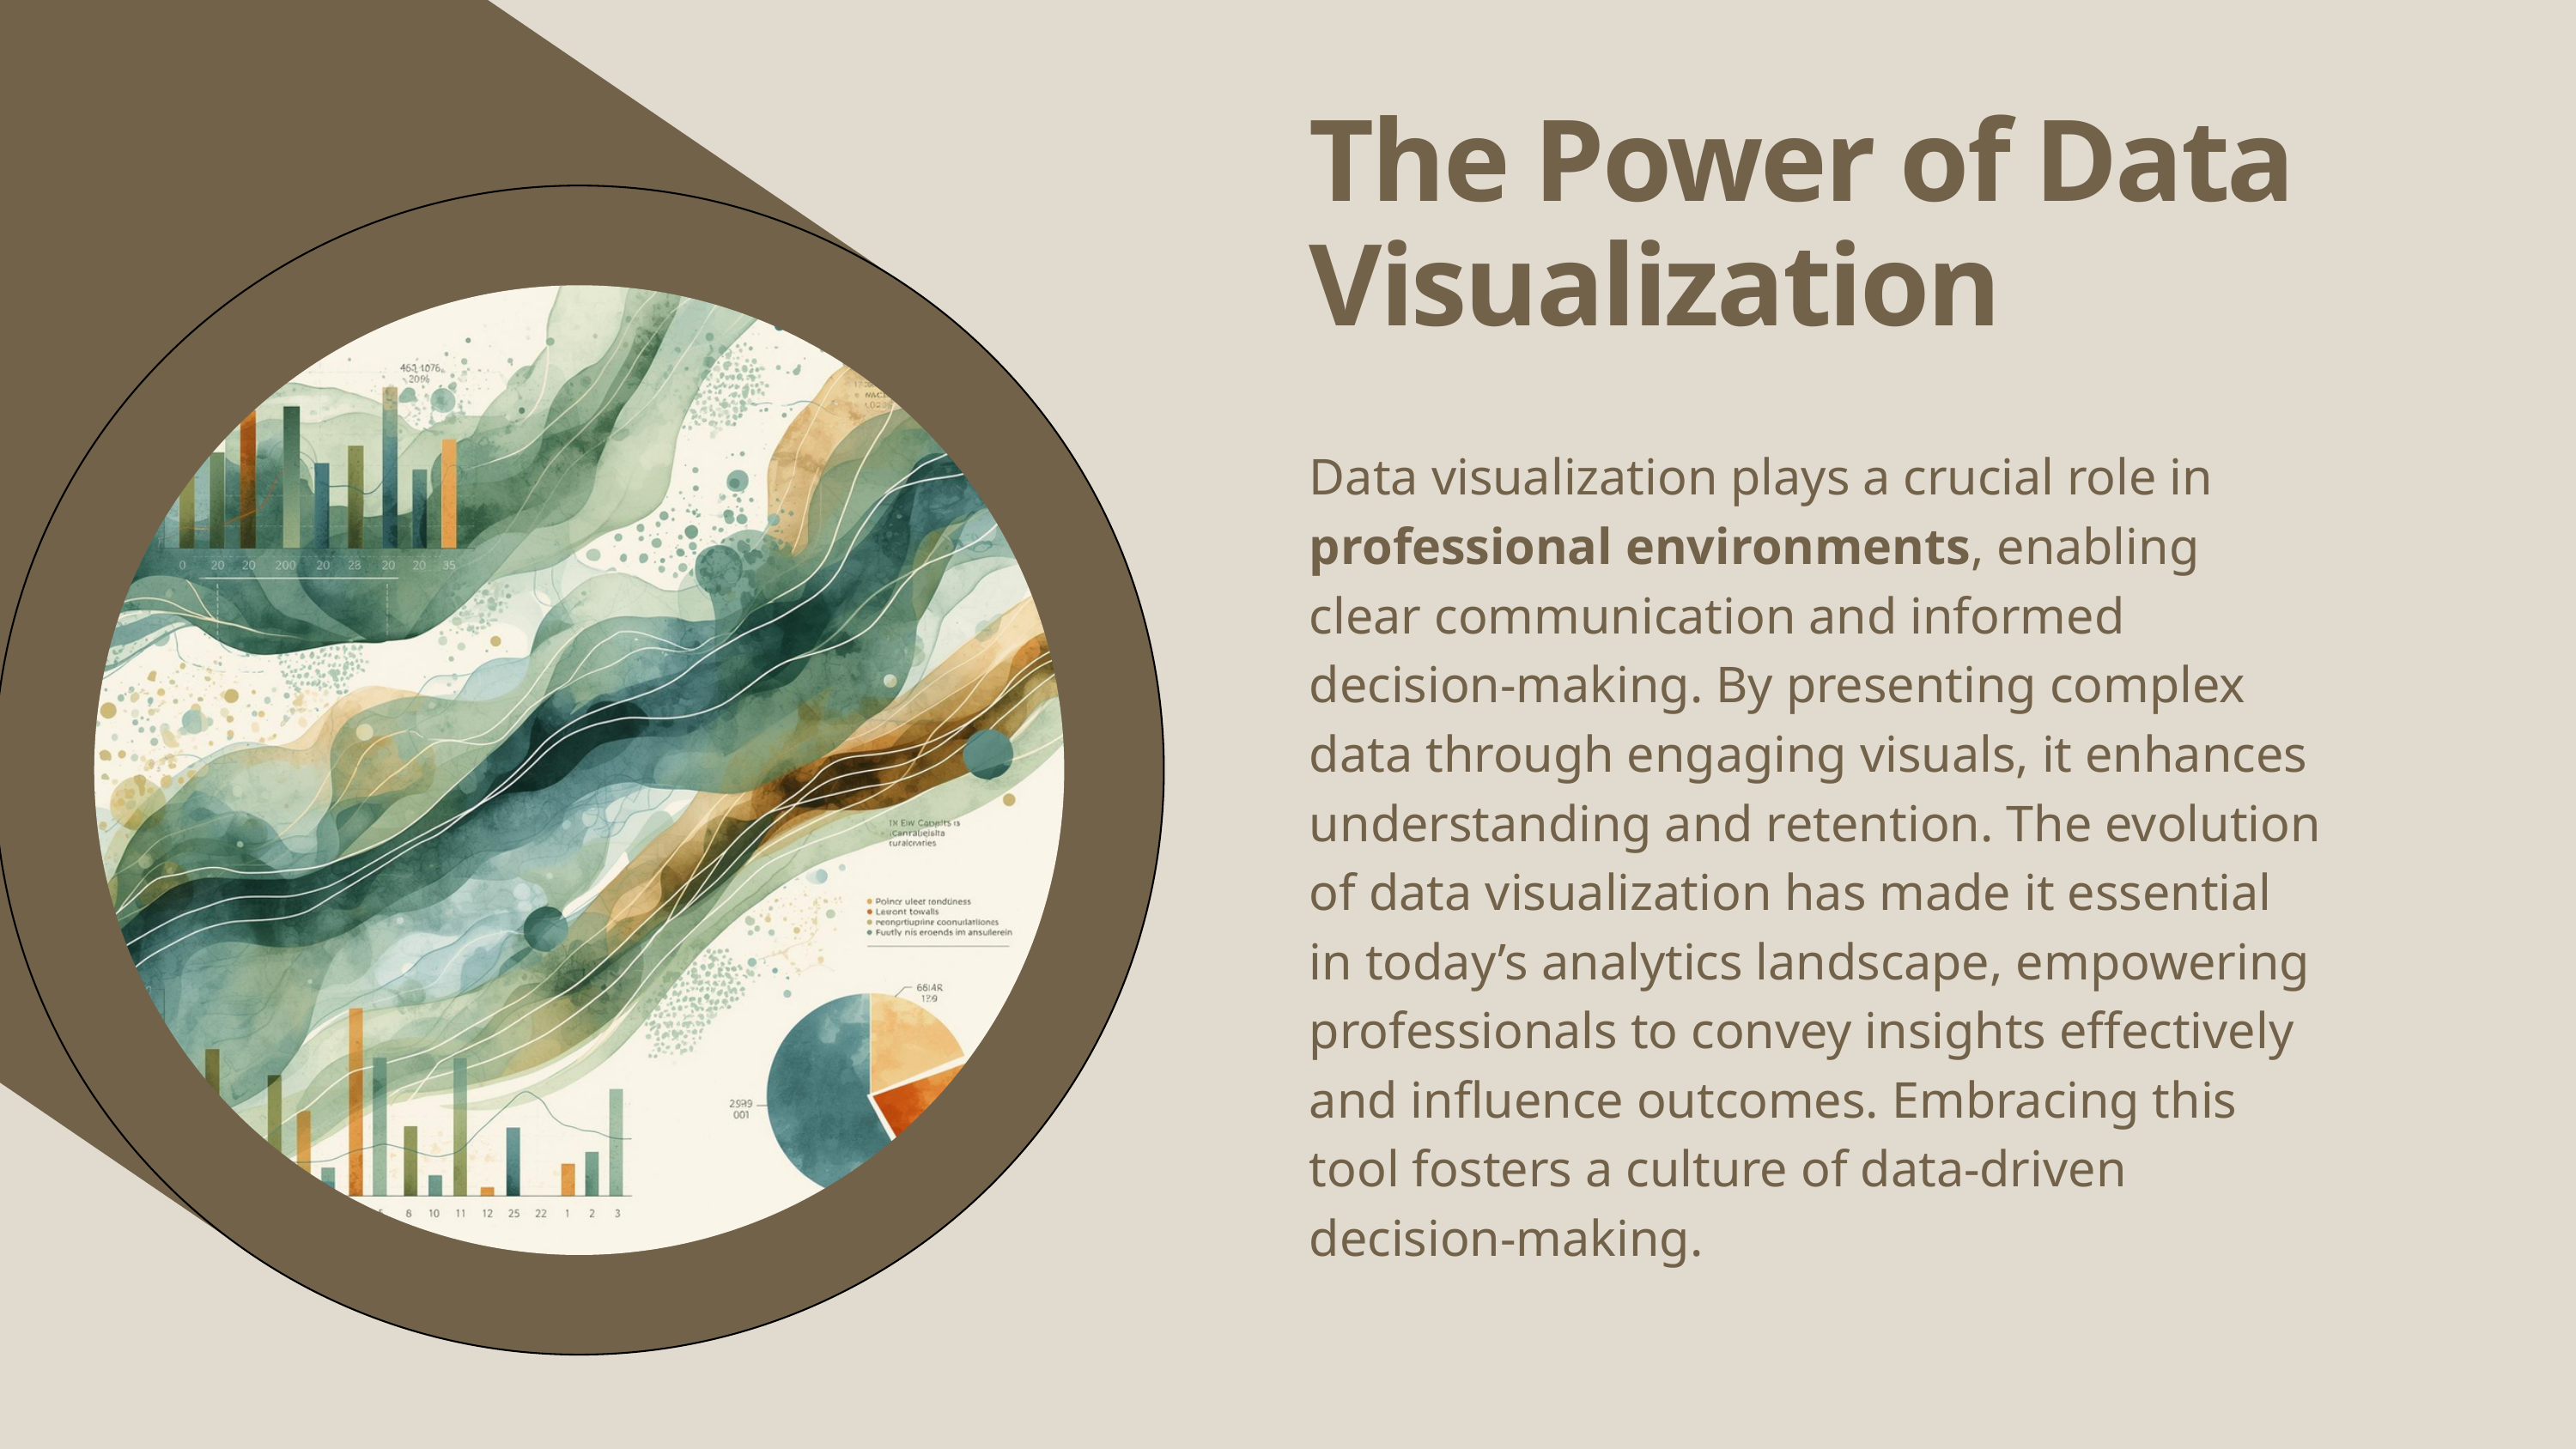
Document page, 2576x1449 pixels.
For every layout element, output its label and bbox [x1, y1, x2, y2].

text_box [1309, 94, 2323, 1190]
text_box [0, 0, 746, 184]
text_box [0, 185, 1164, 1355]
